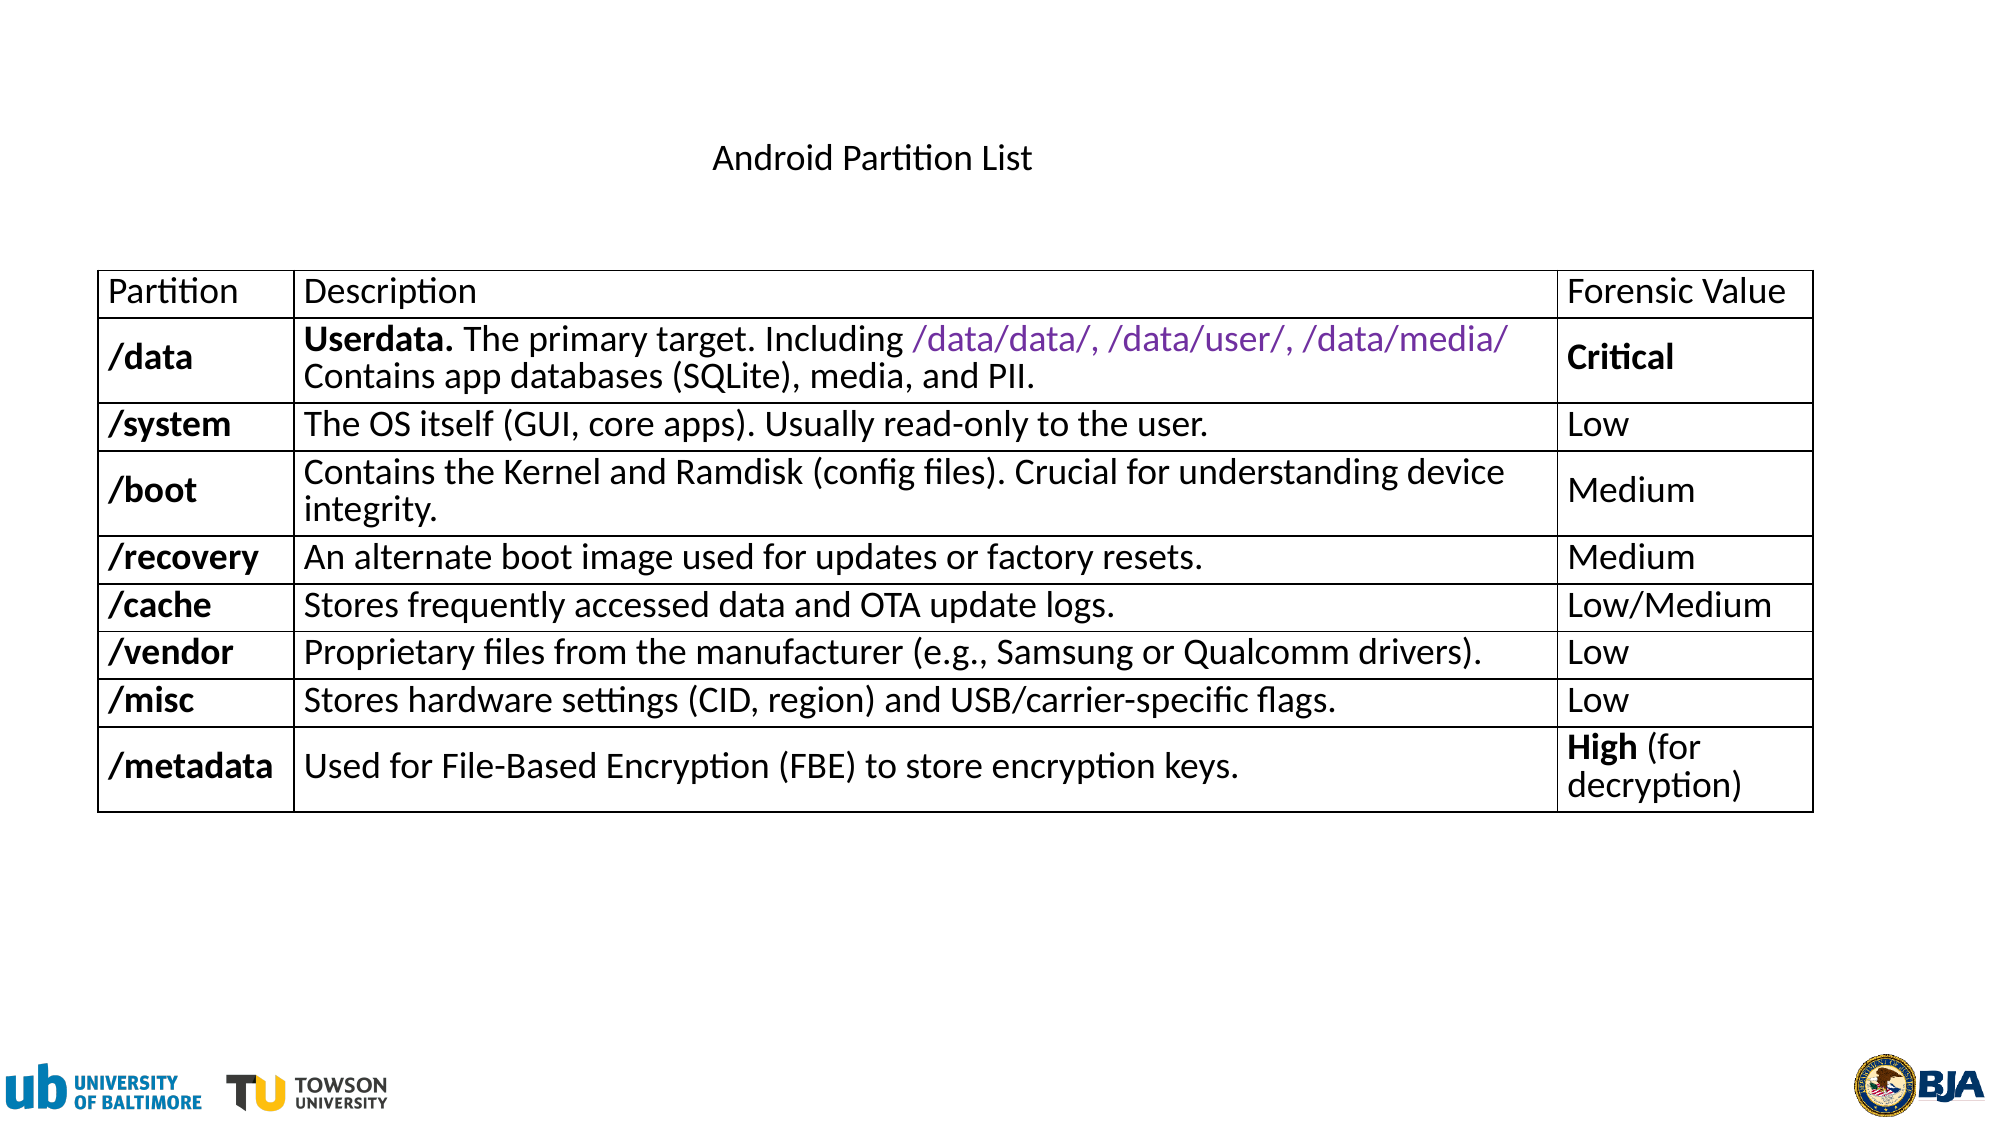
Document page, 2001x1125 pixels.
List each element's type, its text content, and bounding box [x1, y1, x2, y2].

table_cell /data [99, 319, 293, 402]
table_cell Stores frequently accessed data and OTA update logs. [295, 585, 1557, 631]
table_cell /recovery [99, 537, 293, 583]
table_cell /cache [99, 585, 293, 631]
table_cell Low/Medium [1558, 585, 1812, 631]
table_header Forensic Value [1558, 271, 1812, 317]
table_cell Stores hardware settings (CID, region) and USB/carrier-specific flags. [295, 680, 1557, 726]
table_cell The OS itself (GUI, core apps). Usually read-only to the user. [295, 404, 1557, 450]
table_cell Critical [1558, 319, 1812, 402]
table_header Partition [99, 271, 293, 317]
table_cell Contains the Kernel and Ramdisk (config files). Crucial for understanding device integrity. [295, 452, 1557, 535]
table_cell /misc [99, 680, 293, 726]
table_cell Userdata. The primary target. Including /data/data/, /data/user/, /data/media/ Contains app databases (SQLite), media, and PII. [295, 319, 1557, 402]
text_box Android Partition List [697, 125, 1101, 186]
table_cell Proprietary files from the manufacturer (e.g., Samsung or Qualcomm drivers). [295, 632, 1557, 678]
table_cell Medium [1558, 537, 1812, 583]
table_cell /metadata [99, 728, 293, 811]
table_cell Used for File-Based Encryption (FBE) to store encryption keys. [295, 728, 1557, 811]
table_cell /boot [99, 452, 293, 535]
table_header Description [295, 271, 1557, 317]
picture [1854, 1054, 1986, 1117]
table_cell High (for decryption) [1558, 728, 1812, 811]
picture [0, 1031, 407, 1125]
table_cell /system [99, 404, 293, 450]
table_cell Medium [1558, 452, 1812, 535]
table_cell Low [1558, 632, 1812, 678]
table_cell An alternate boot image used for updates or factory resets. [295, 537, 1557, 583]
table_cell Low [1558, 680, 1812, 726]
table_cell /vendor [99, 632, 293, 678]
table_cell Low [1558, 404, 1812, 450]
